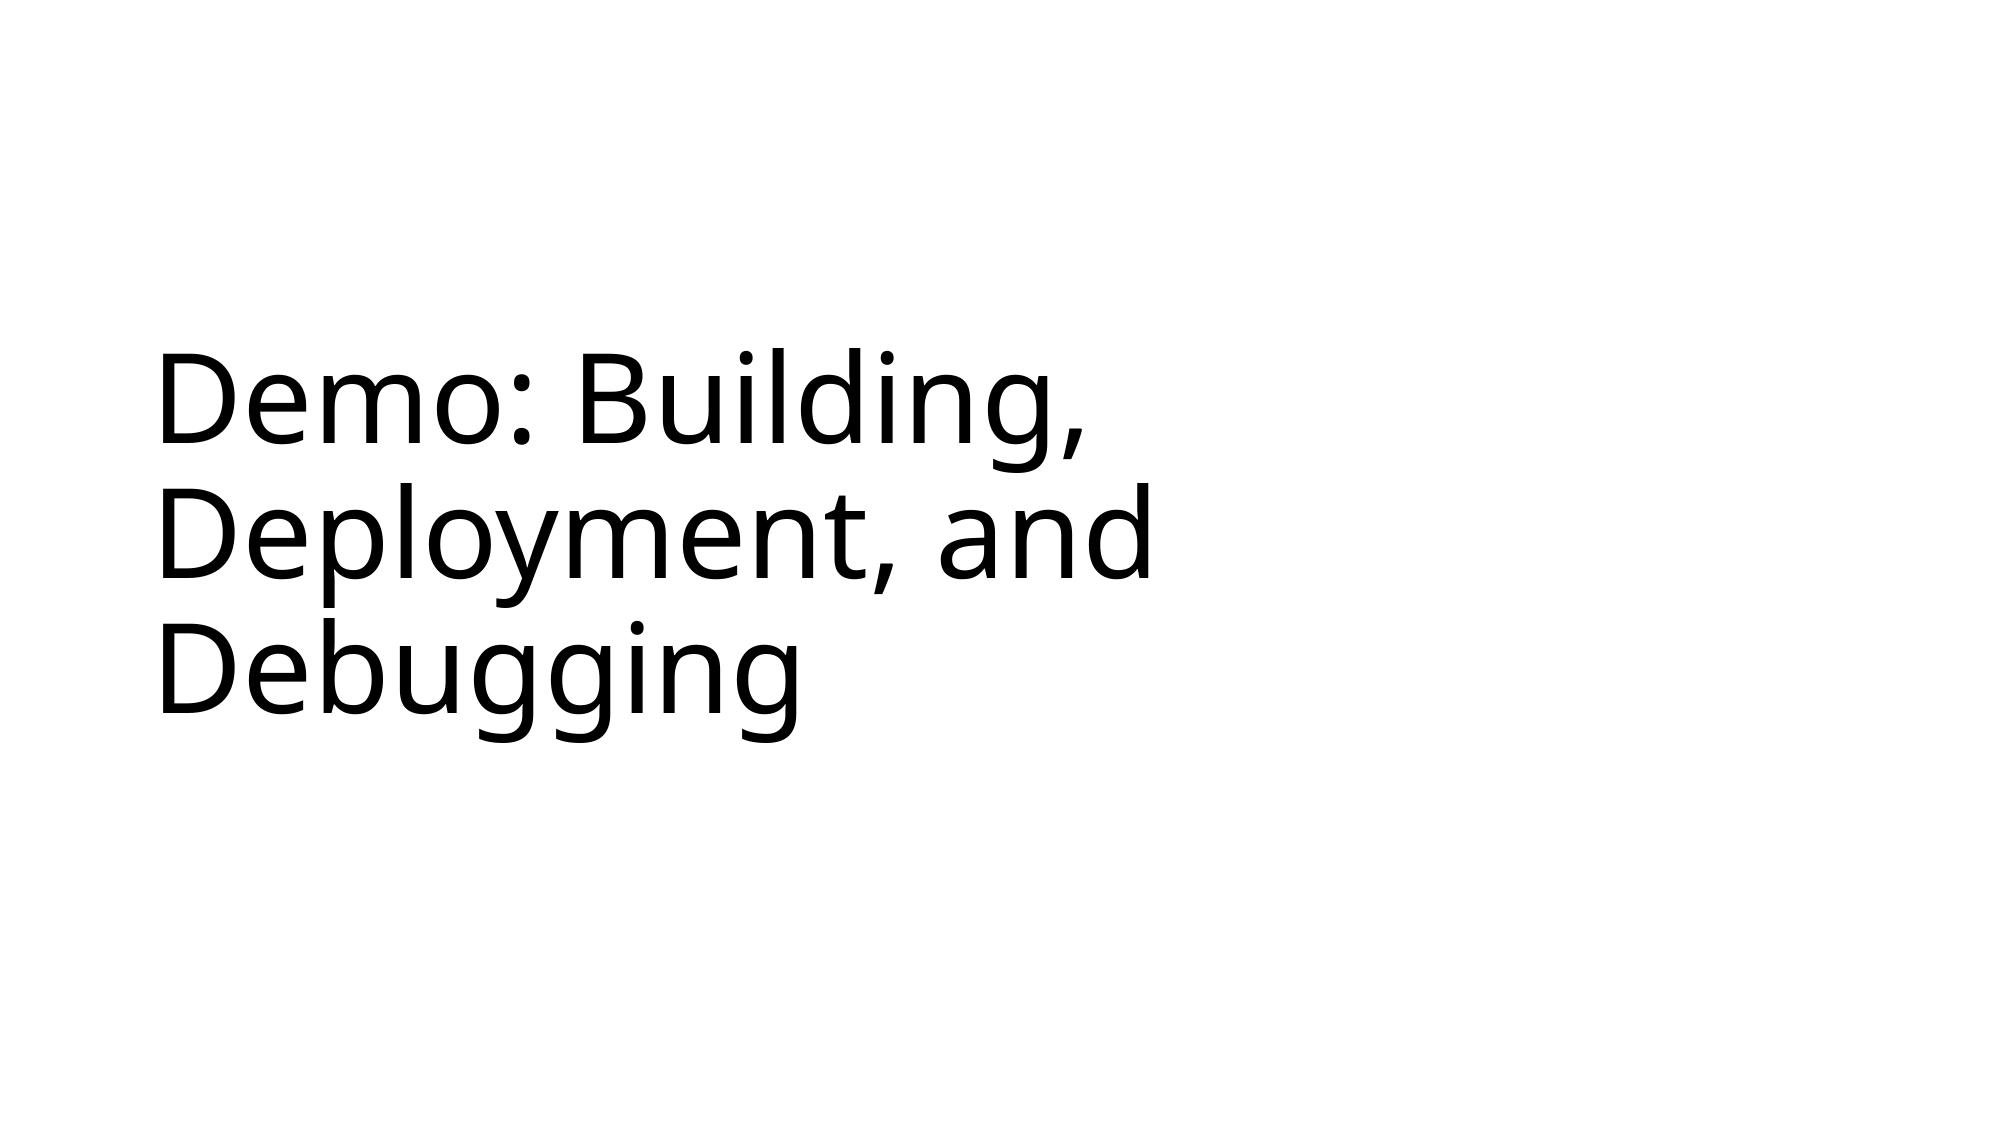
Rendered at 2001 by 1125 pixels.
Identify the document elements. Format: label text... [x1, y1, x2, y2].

title Demo: Building, Deployment, and Debugging [136, 280, 1862, 749]
